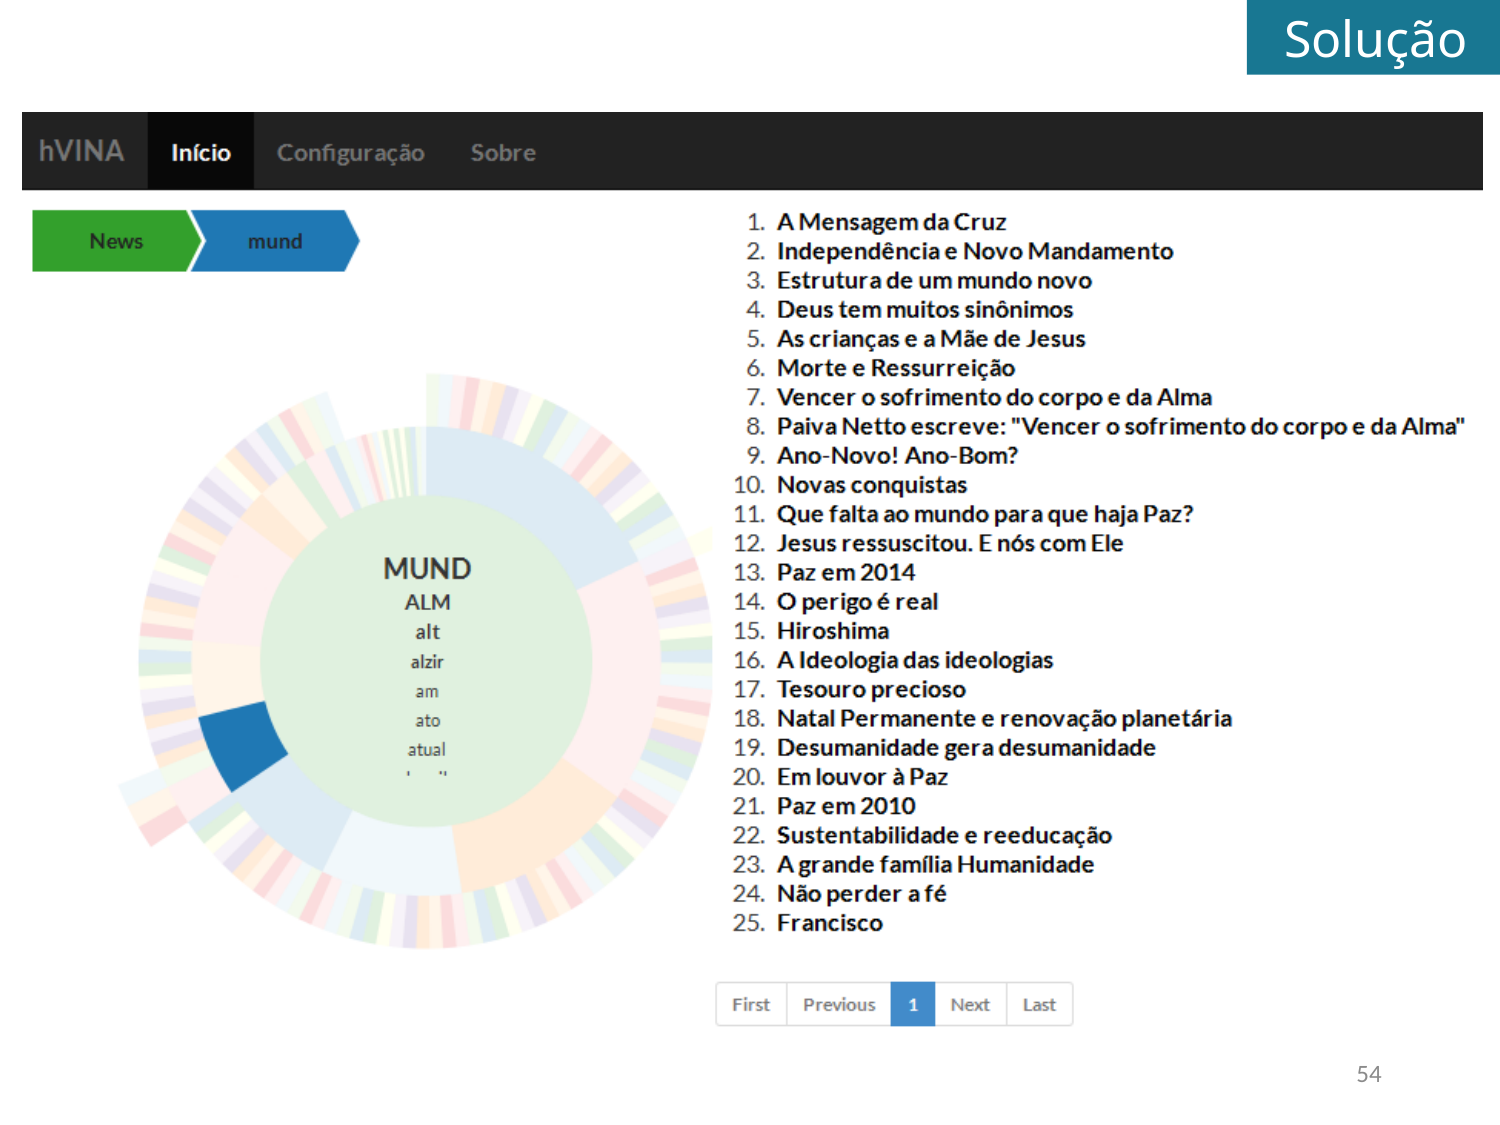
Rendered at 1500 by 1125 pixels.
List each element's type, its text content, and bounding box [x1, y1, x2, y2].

picture [22, 112, 1483, 1045]
text_box Solução [1246, 0, 1500, 75]
slide_number 54 [1059, 1045, 1397, 1103]
